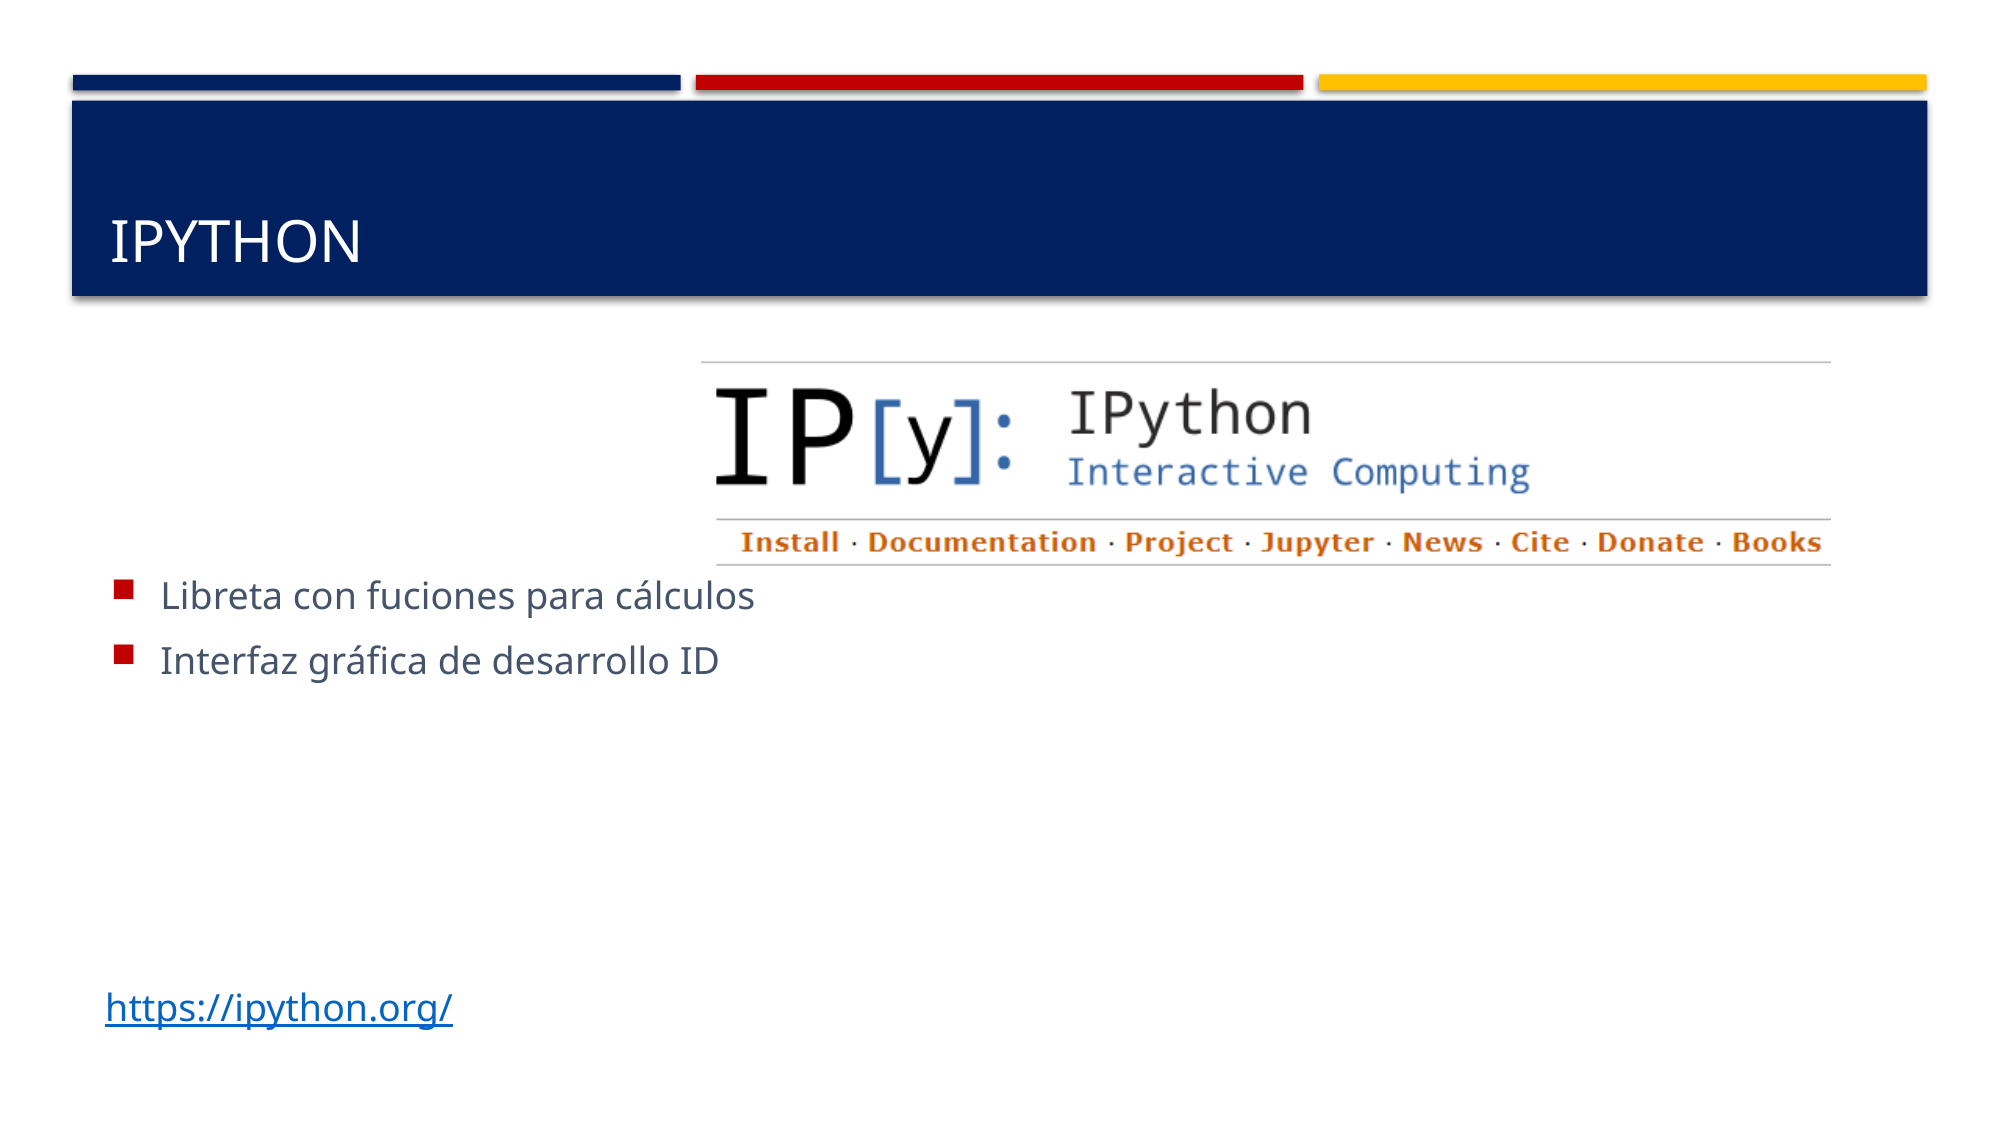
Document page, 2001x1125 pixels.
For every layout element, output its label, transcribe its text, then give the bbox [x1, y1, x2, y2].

picture [700, 357, 1832, 577]
list Libreta con fuciones para cálculos Interfaz gráfica de desarrollo ID [95, 357, 1905, 962]
text_box https://ipython.org/ [90, 976, 468, 1043]
title IPython [95, 115, 1905, 282]
